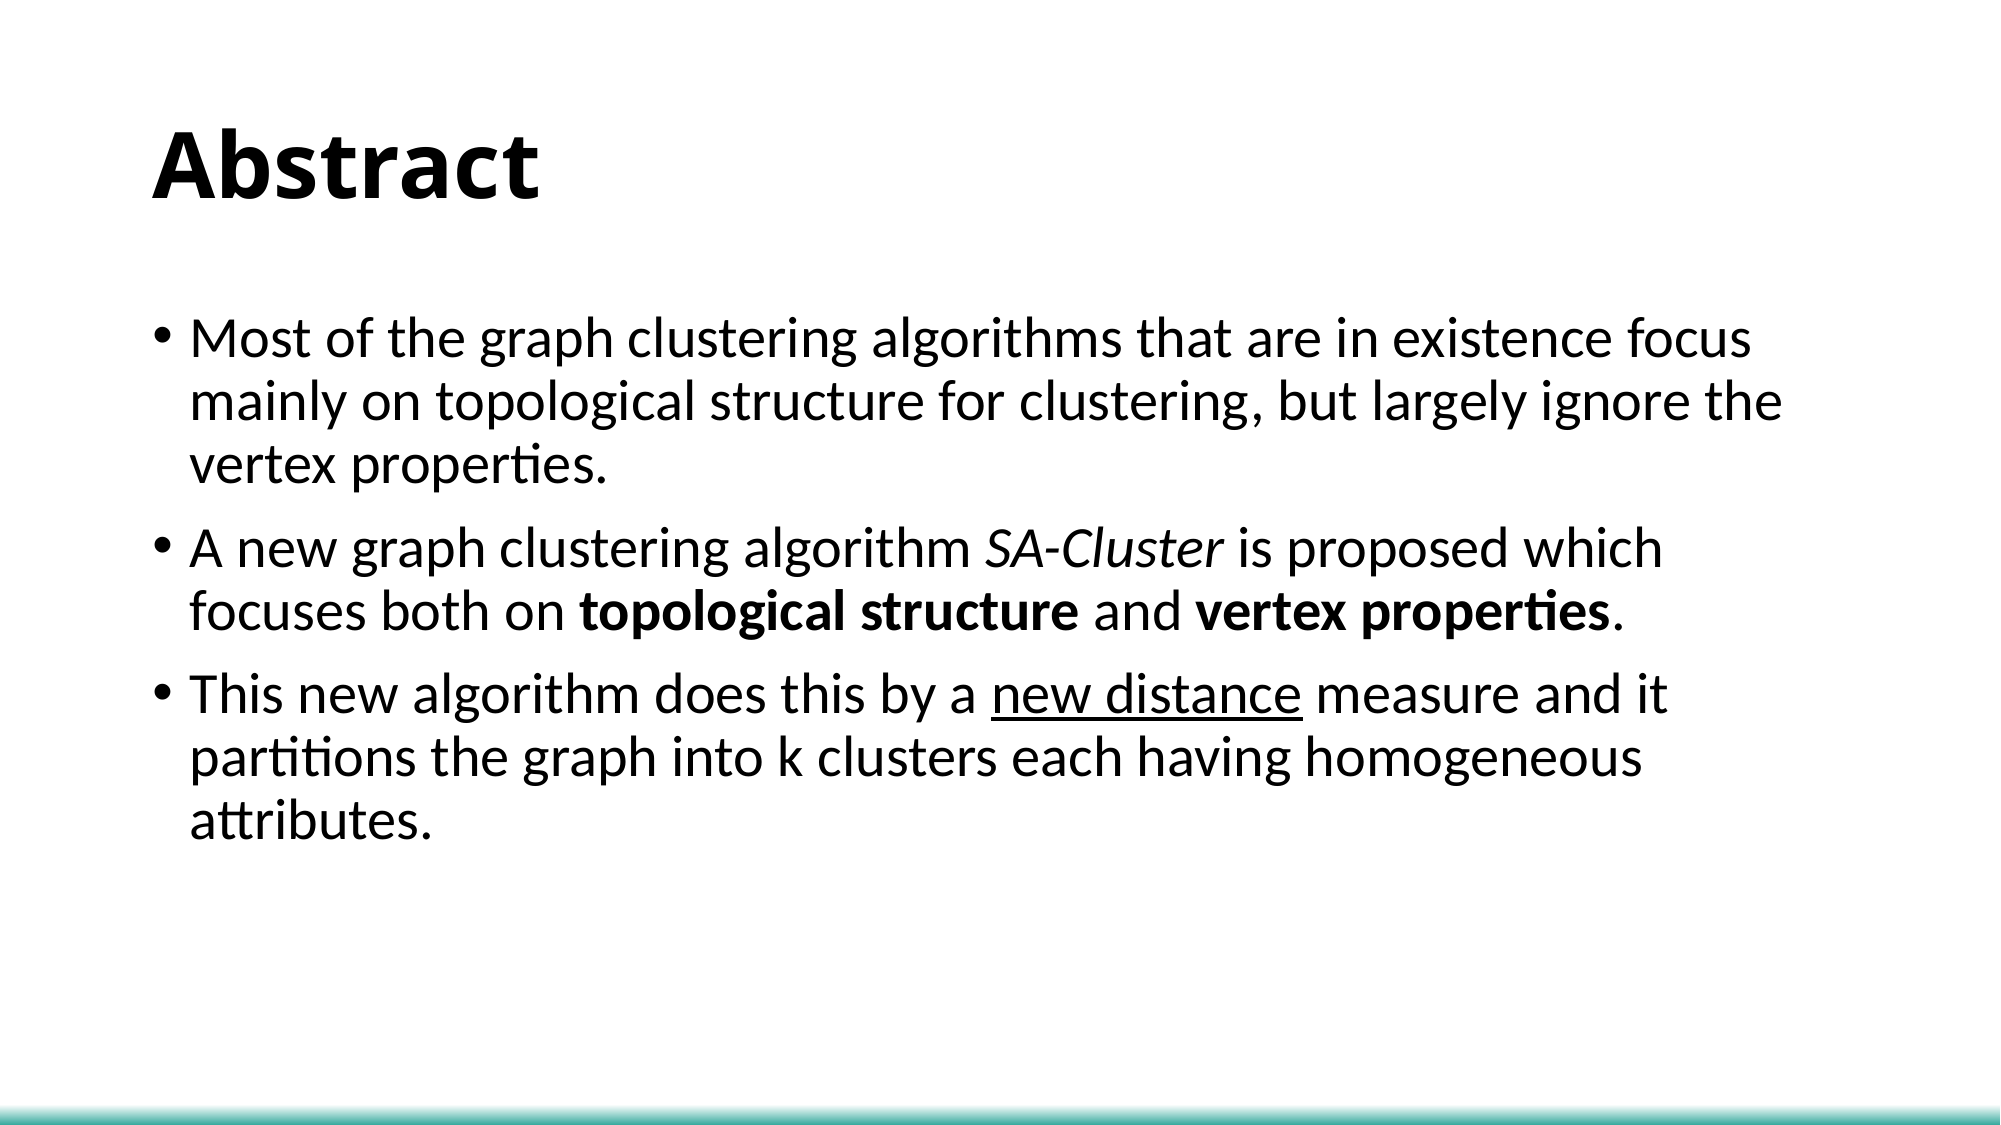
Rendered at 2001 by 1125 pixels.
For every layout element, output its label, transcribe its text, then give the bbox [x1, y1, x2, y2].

title Abstract [137, 59, 1863, 278]
list Most of the graph clustering algorithms that are in existence focus mainly on topological structure for clustering, but largely ignore the vertex properties. A new graph clustering algorithm SA-Cluster is proposed which focuses both on topological structure and vertex properties. This new algorithm does this by a new distance measure and it partitions the graph into k clusters each having homogeneous attributes. [137, 299, 1863, 1014]
